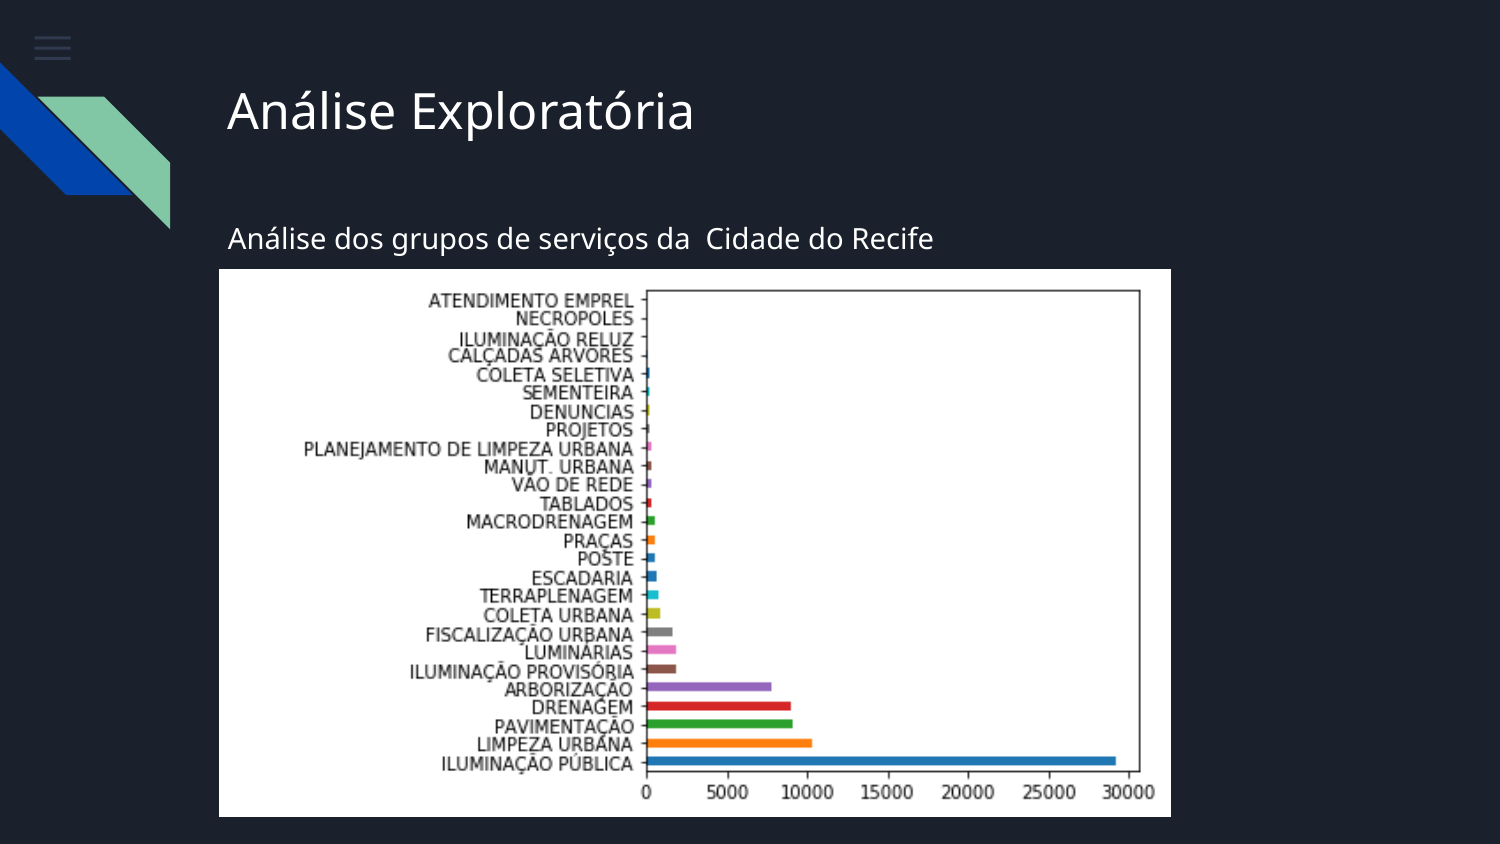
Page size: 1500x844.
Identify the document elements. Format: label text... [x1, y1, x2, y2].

title Análise Exploratória [212, 64, 1368, 215]
list Análise dos grupos de serviços da Cidade do Recife [212, 200, 1177, 333]
picture [218, 268, 1171, 817]
